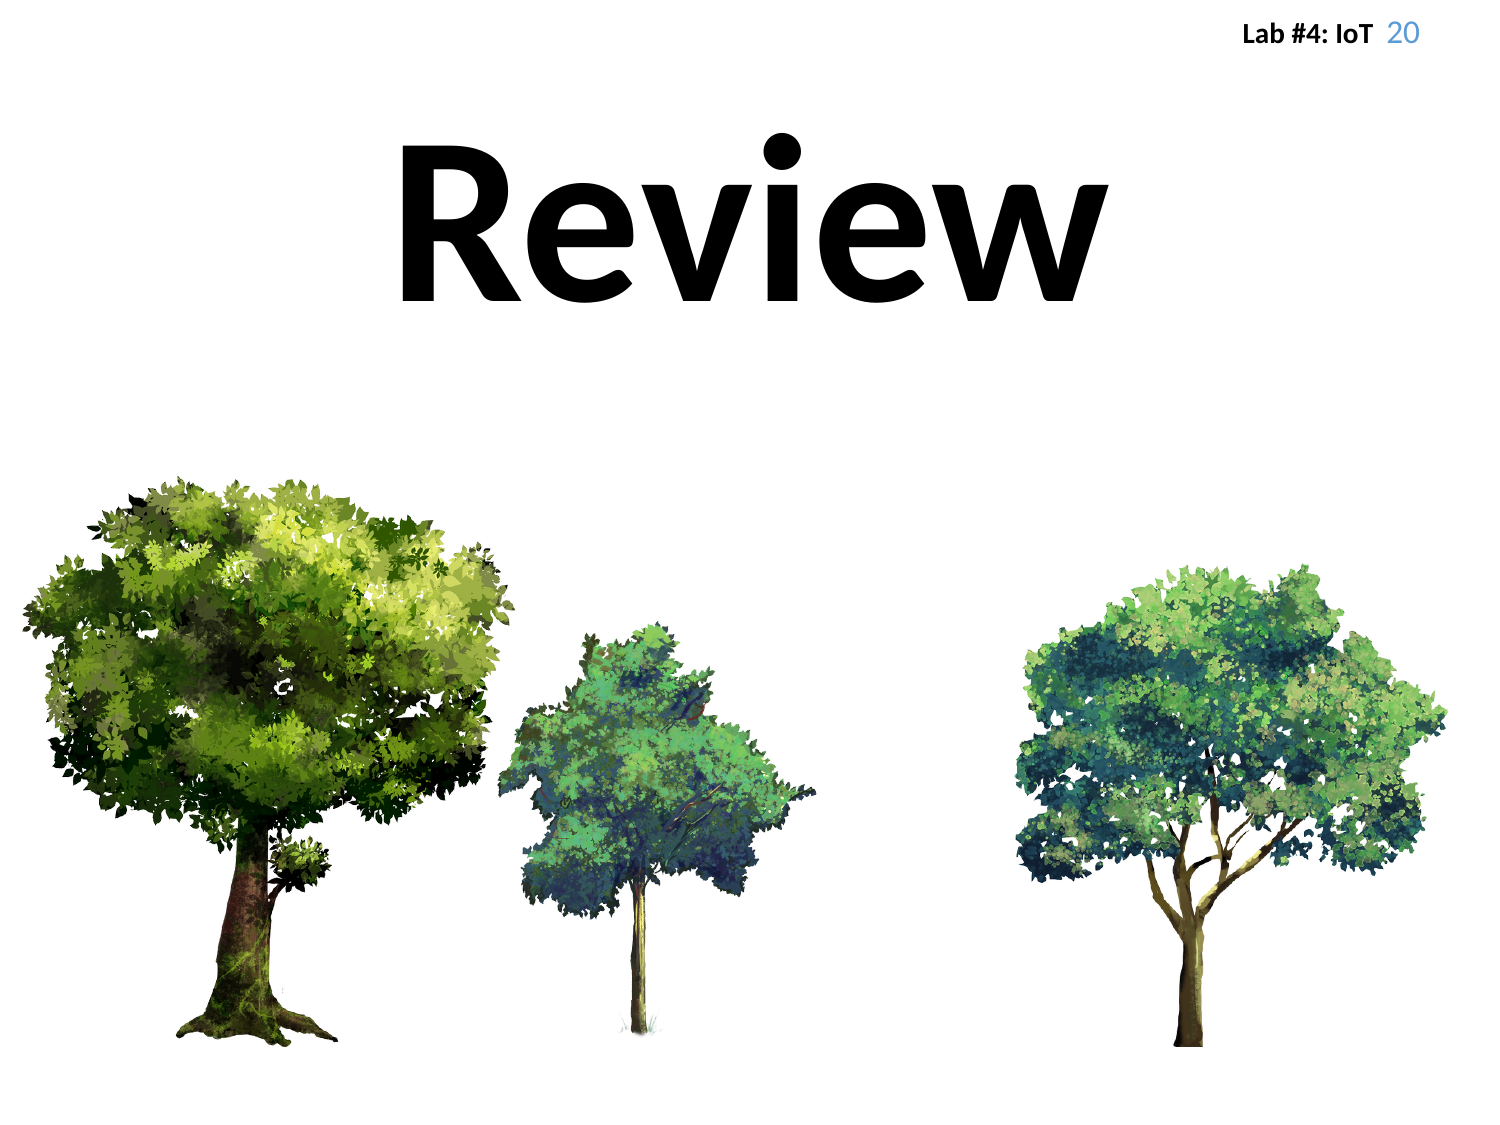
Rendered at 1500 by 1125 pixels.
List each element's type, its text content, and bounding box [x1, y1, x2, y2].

picture [0, 470, 882, 1053]
text_box Review [374, 54, 1126, 357]
picture [946, 509, 1485, 1047]
